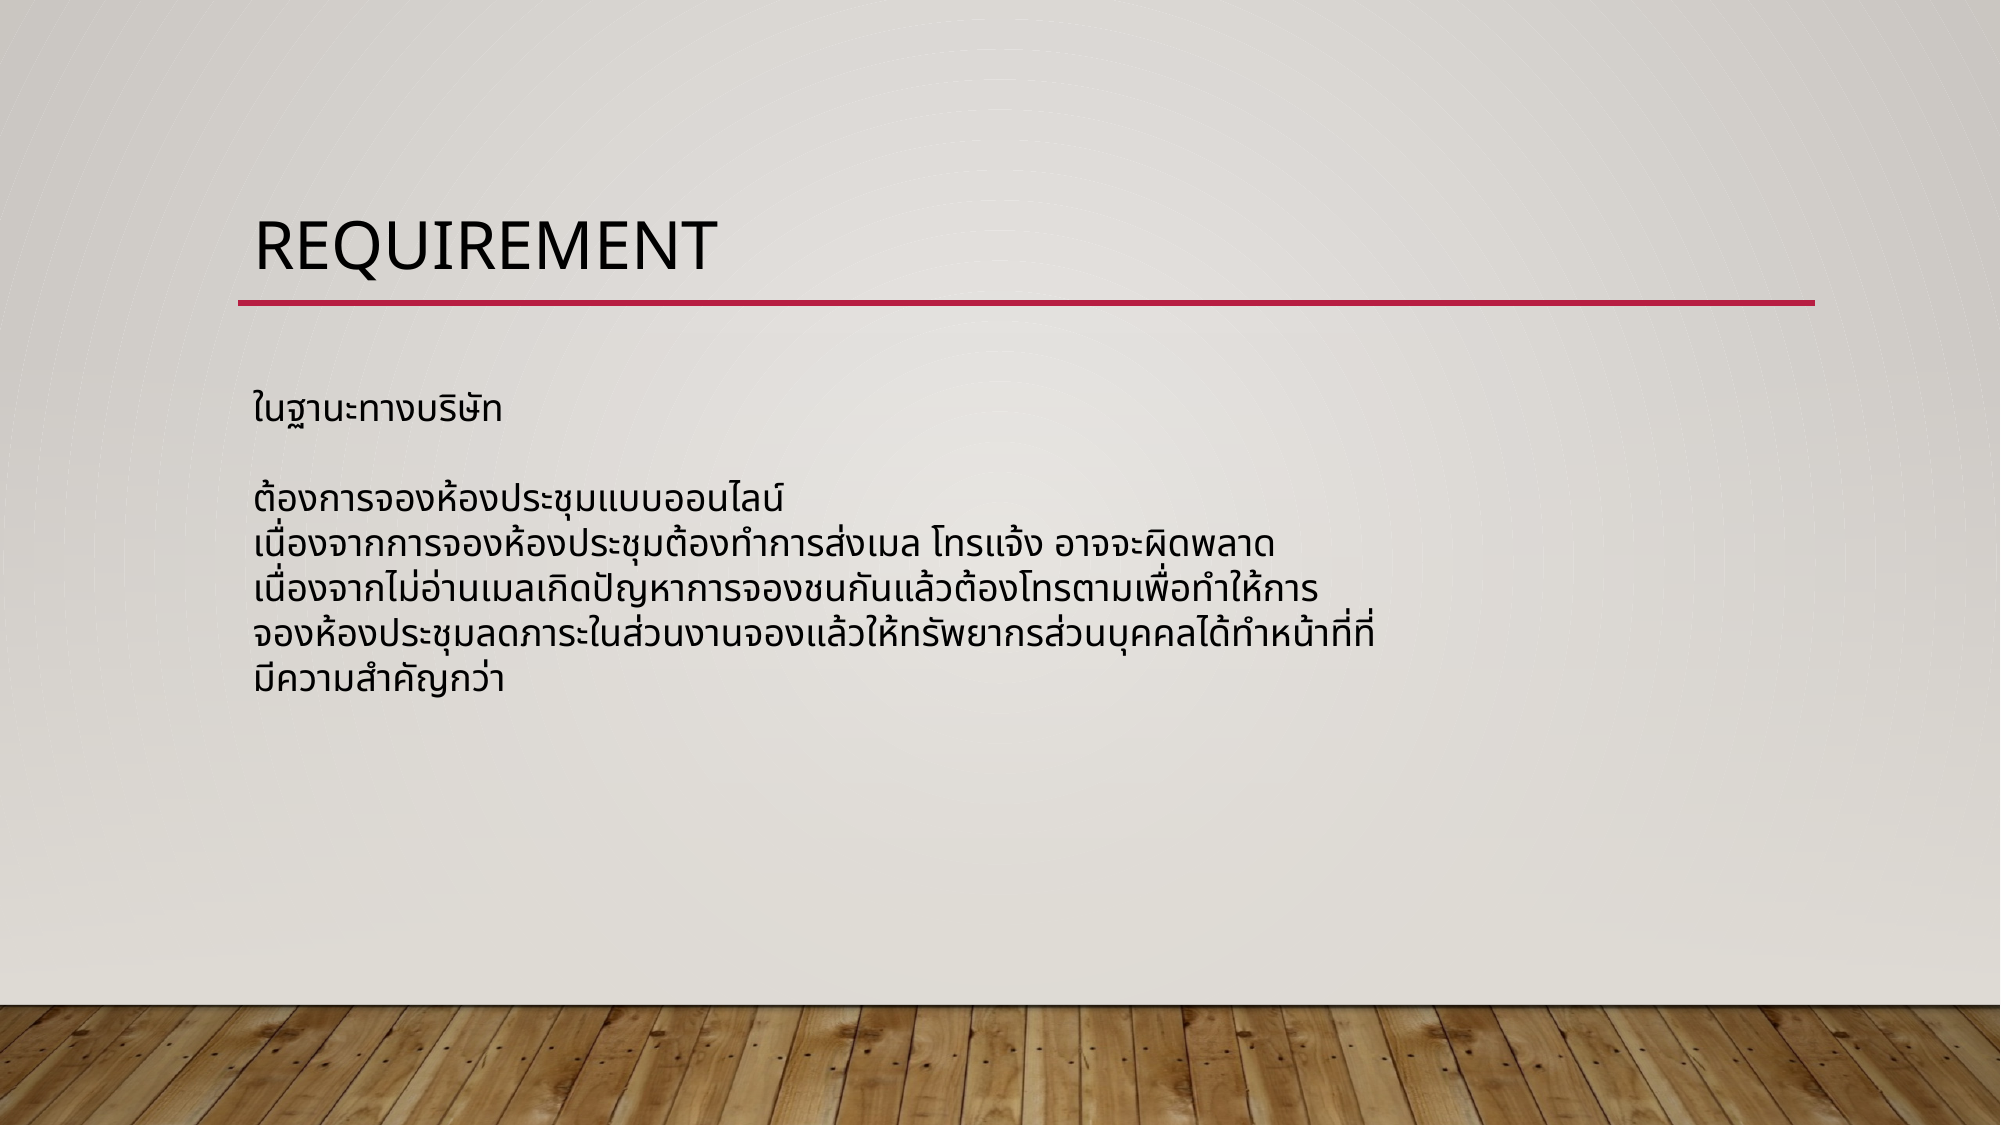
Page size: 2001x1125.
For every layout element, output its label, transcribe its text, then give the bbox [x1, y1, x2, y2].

text_box ในฐานะทางบริษัท ต้องการจองห้องประชุมแบบออนไลน์ เนื่องจากการจองห้องประชุมต้องทำการส่งเมล โทรแจ้ง อาจจะผิดพลาดเนื่องจากไม่อ่านเมลเกิดปัญหาการจองชนกันแล้วต้องโทรตามเพื่อทำให้การจองห้องประชุมลดภาระในส่วนงานจองแล้วให้ทรัพยากรส่วนบุคคลได้ทำหน้าที่ที่มีความสำคัญกว่า [238, 376, 1395, 707]
title Requirement [238, 204, 1814, 377]
picture [0, 1005, 2000, 1125]
